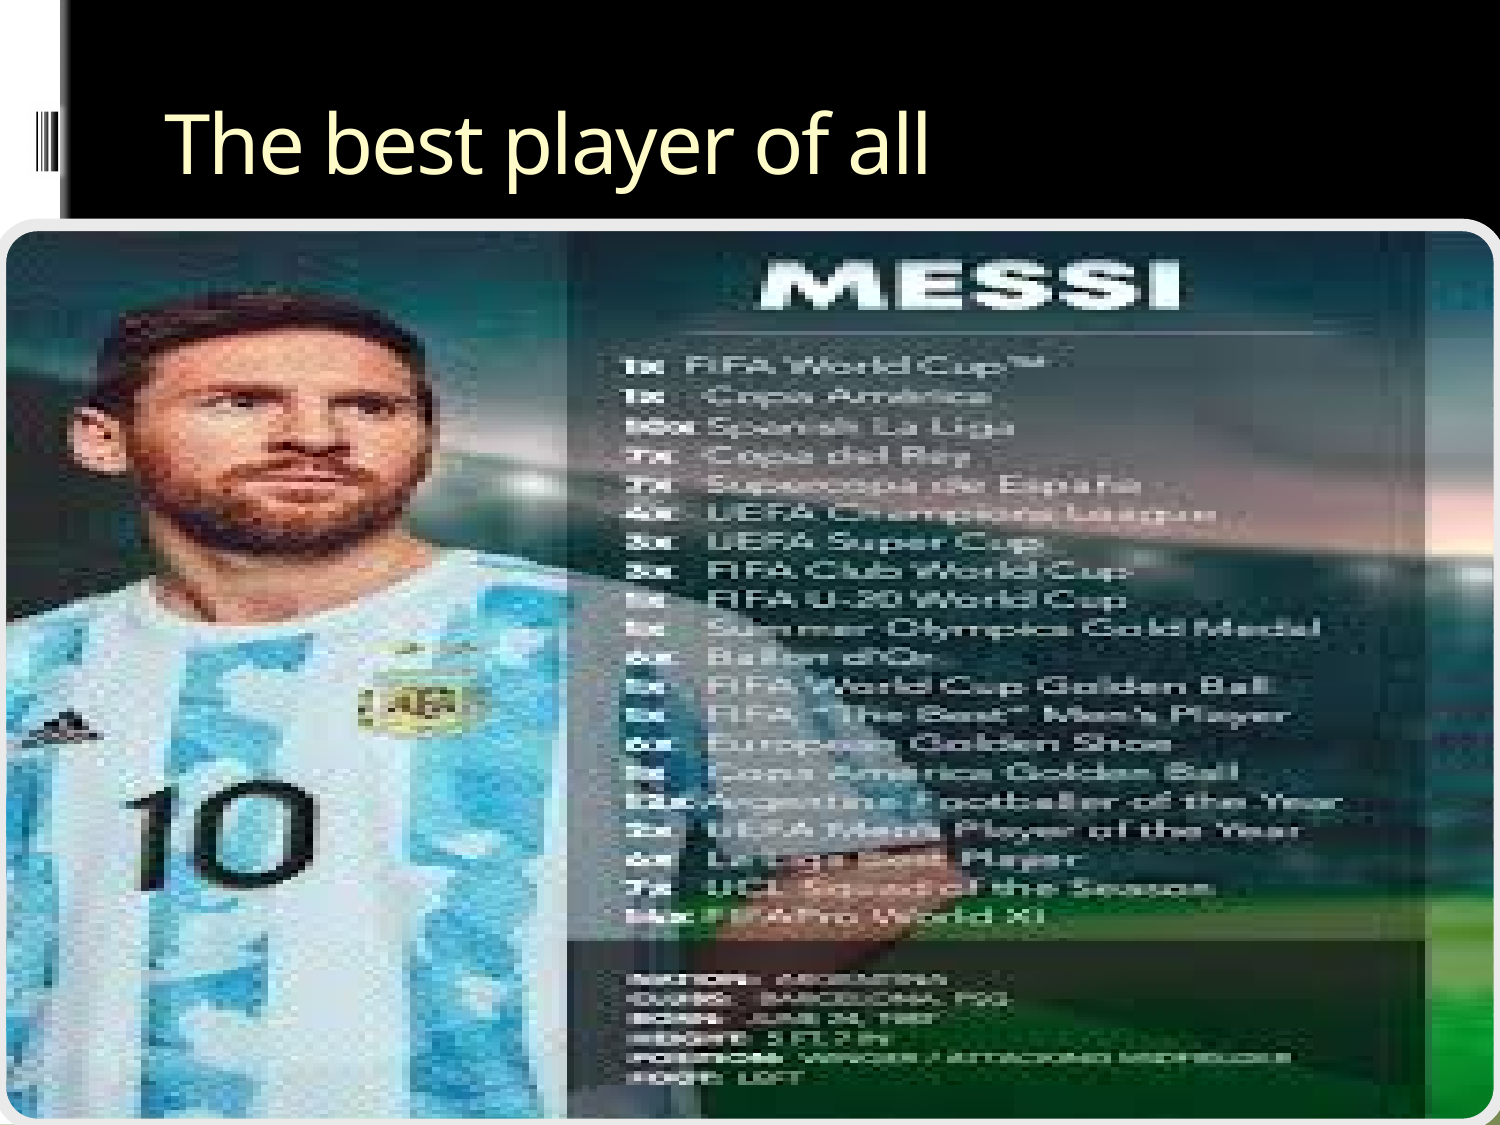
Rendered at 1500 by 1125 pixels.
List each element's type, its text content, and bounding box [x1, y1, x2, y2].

title The best player of all [150, 83, 1425, 215]
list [0, 224, 1500, 1125]
